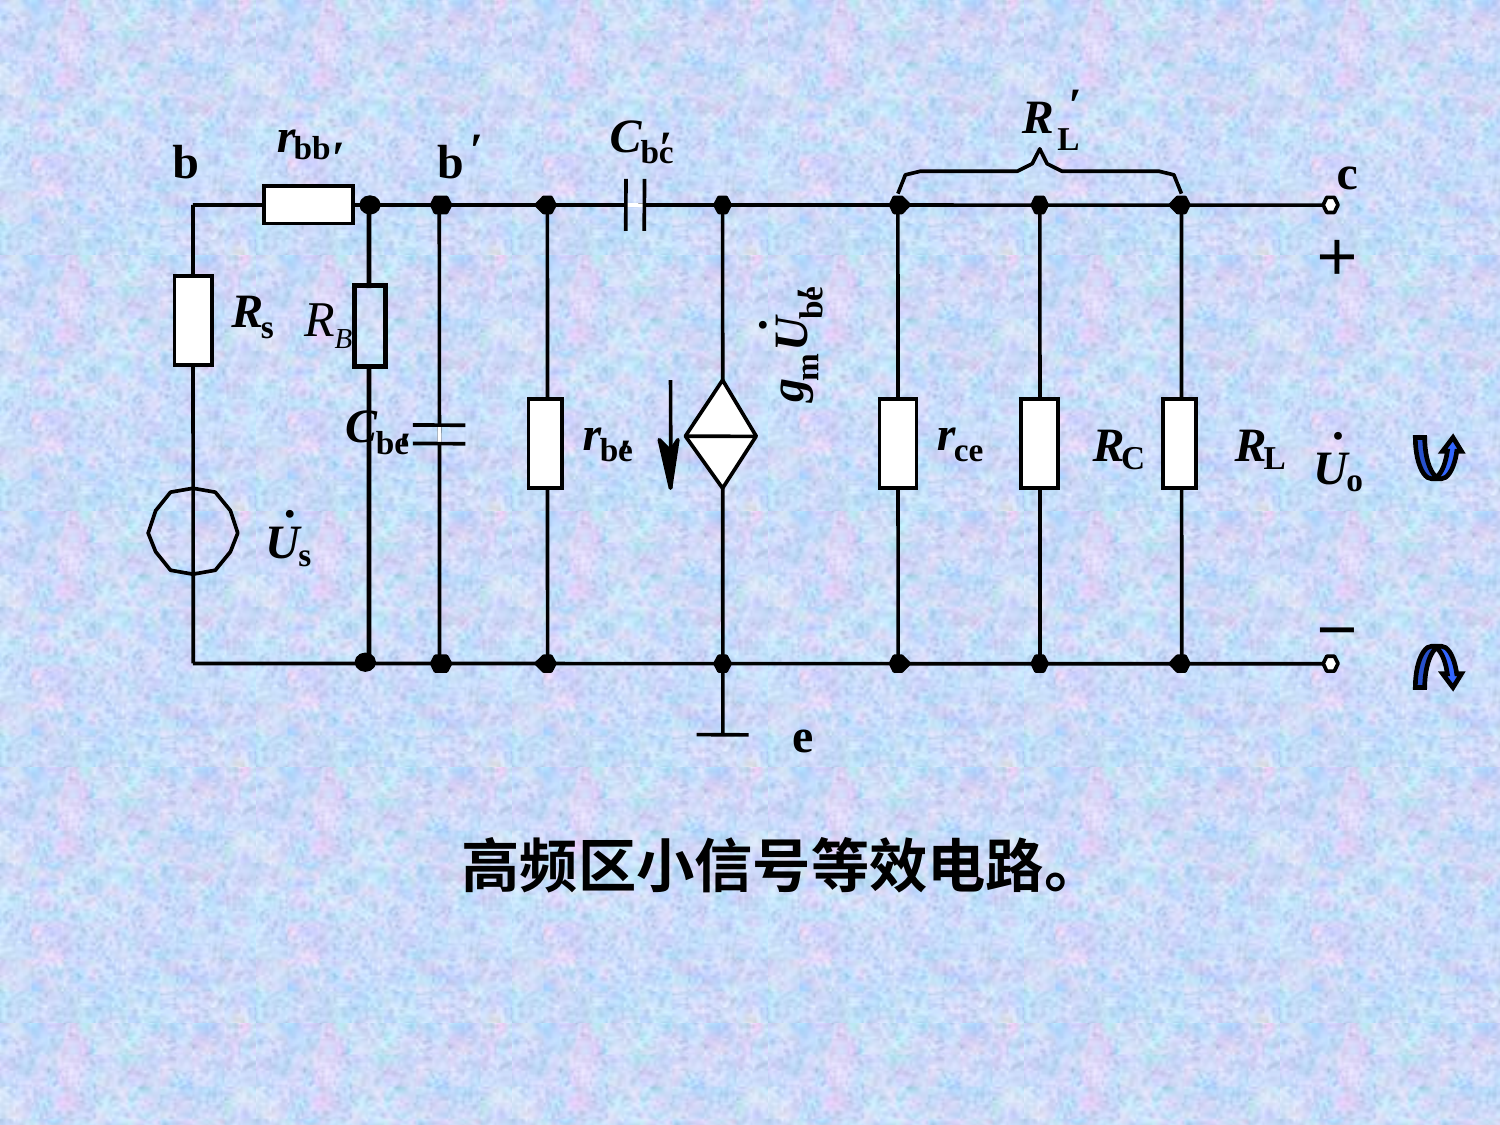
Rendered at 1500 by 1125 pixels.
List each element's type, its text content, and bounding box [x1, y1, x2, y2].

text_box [147, 73, 1364, 763]
picture [0, 0, 1500, 1125]
text_box 高频区小信号等效电路。 [152, 807, 1412, 908]
slide_number [1074, 987, 1451, 1066]
